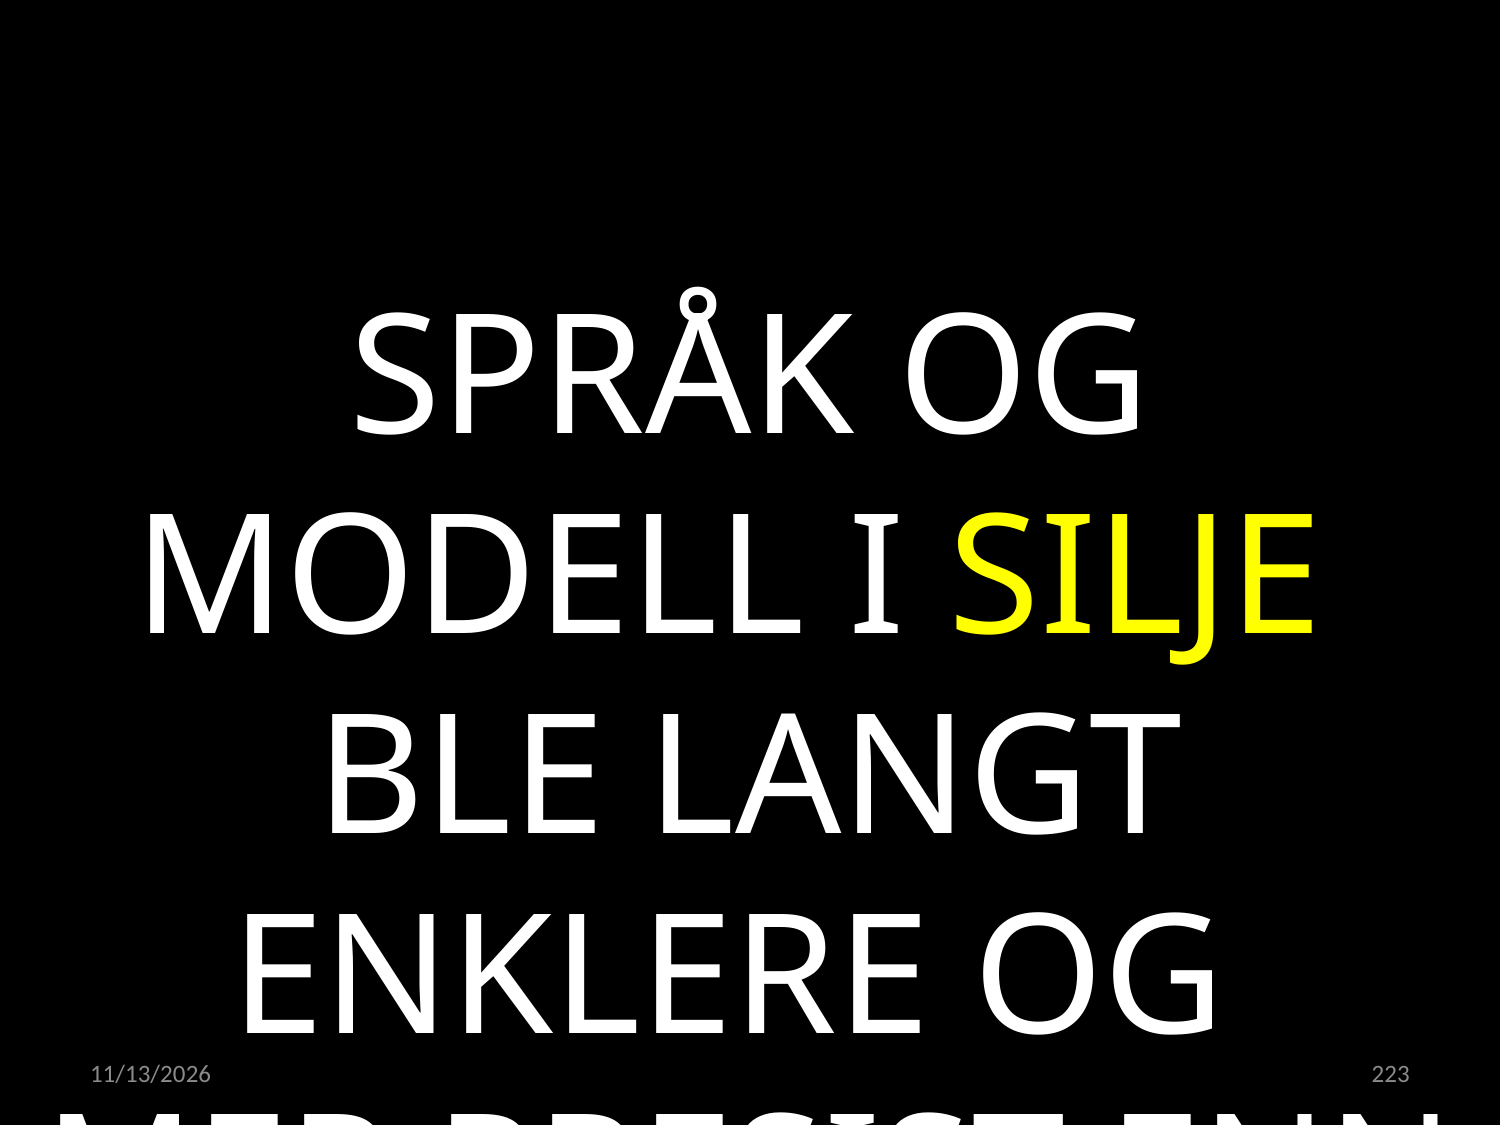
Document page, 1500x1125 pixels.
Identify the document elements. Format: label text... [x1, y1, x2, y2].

text_box SPRÅK OG MODELL I SILJE BLE LANGT ENKLERE OG MER PRESIST ENN I MATS [0, 259, 1500, 361]
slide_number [75, 1042, 425, 1103]
slide_number 223 [1074, 1042, 1425, 1103]
